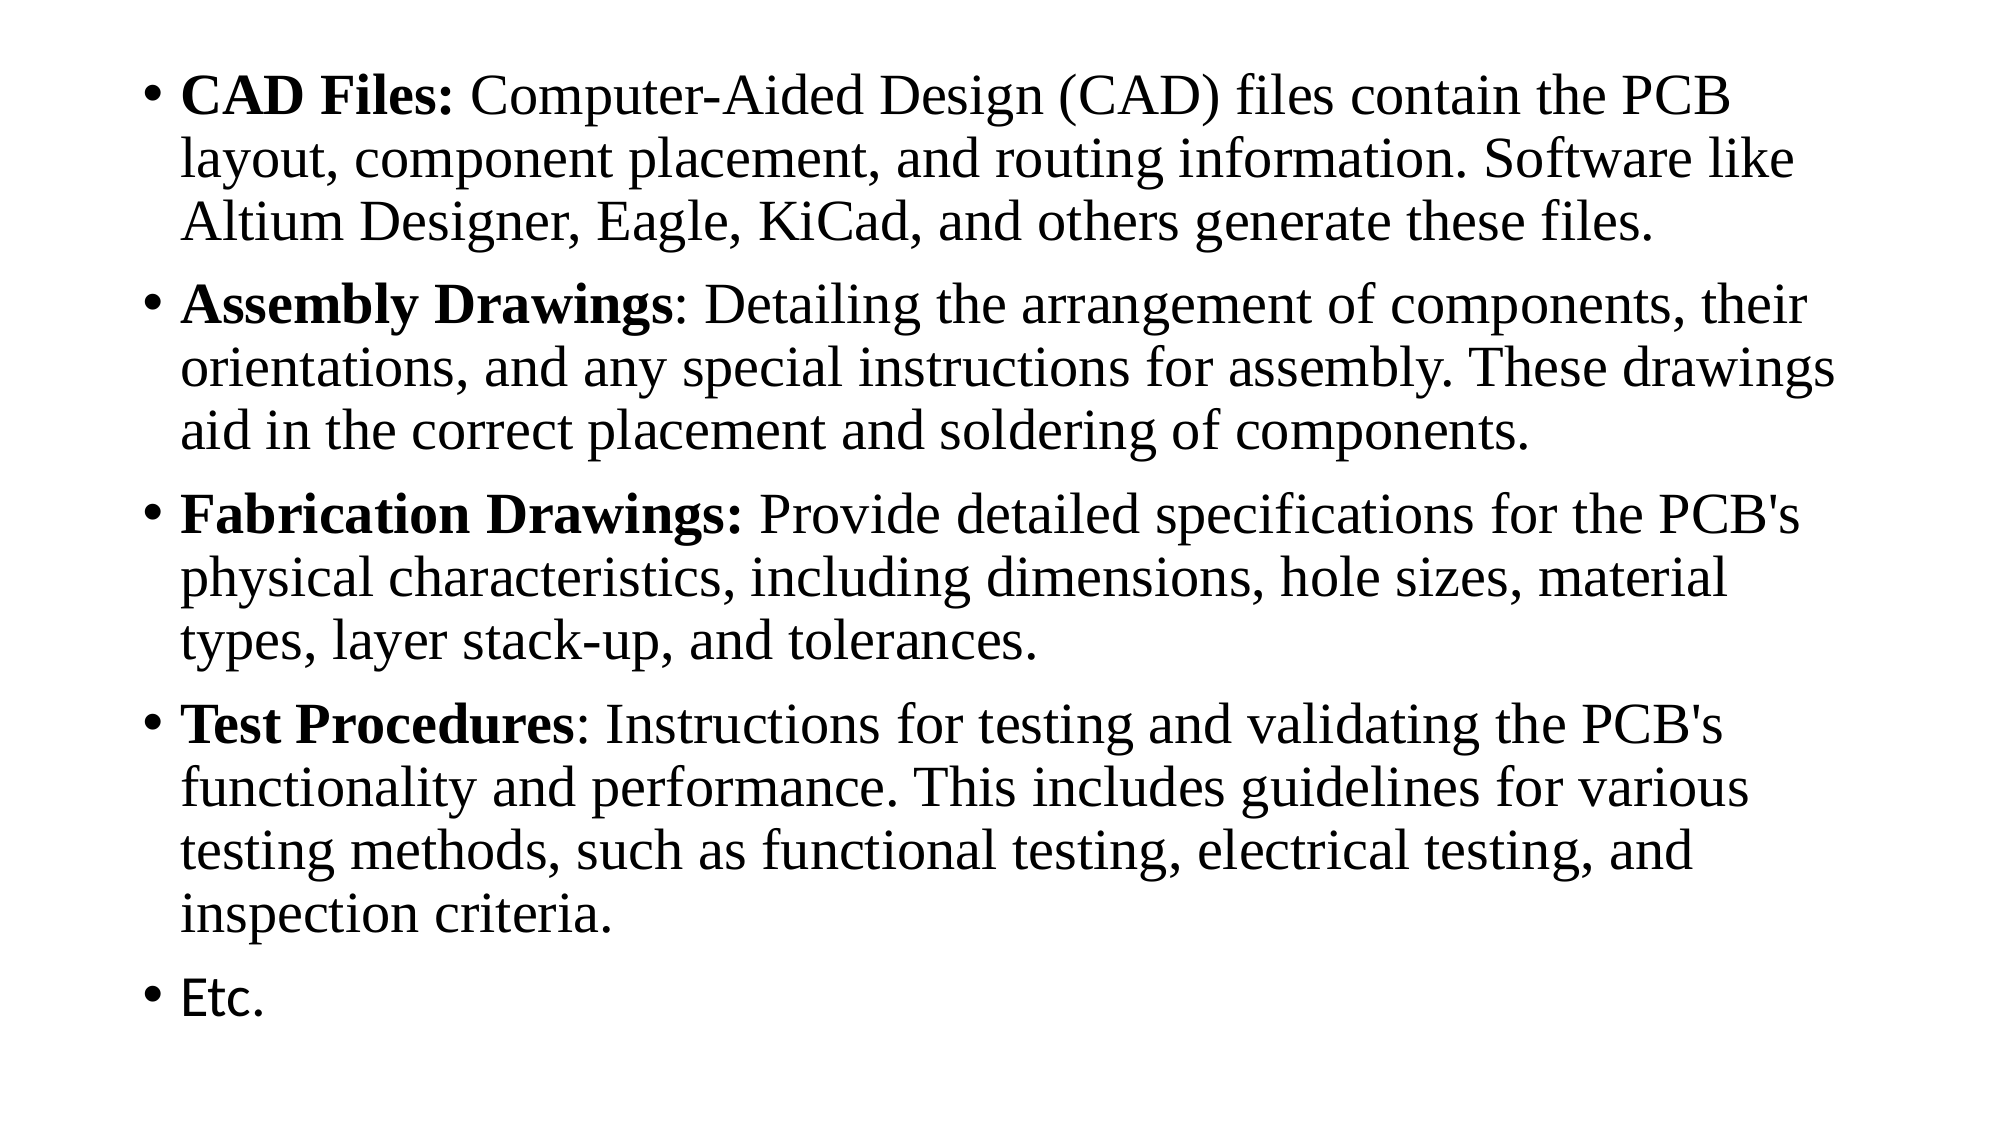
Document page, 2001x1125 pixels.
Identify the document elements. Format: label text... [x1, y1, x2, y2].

list CAD Files: Computer-Aided Design (CAD) files contain the PCB layout, component placement, and routing information. Software like Altium Designer, Eagle, KiCad, and others generate these files. Assembly Drawings: Detailing the arrangement of components, their orientations, and any special instructions for assembly. These drawings aid in the correct placement and soldering of components. Fabrication Drawings: Provide detailed specifications for the PCB's physical characteristics, including dimensions, hole sizes, material types, layer stack-up, and tolerances. Test Procedures: Instructions for testing and validating the PCB's functionality and performance. This includes guidelines for various testing methods, such as functional testing, electrical testing, and inspection criteria. Etc. [127, 56, 1863, 1057]
